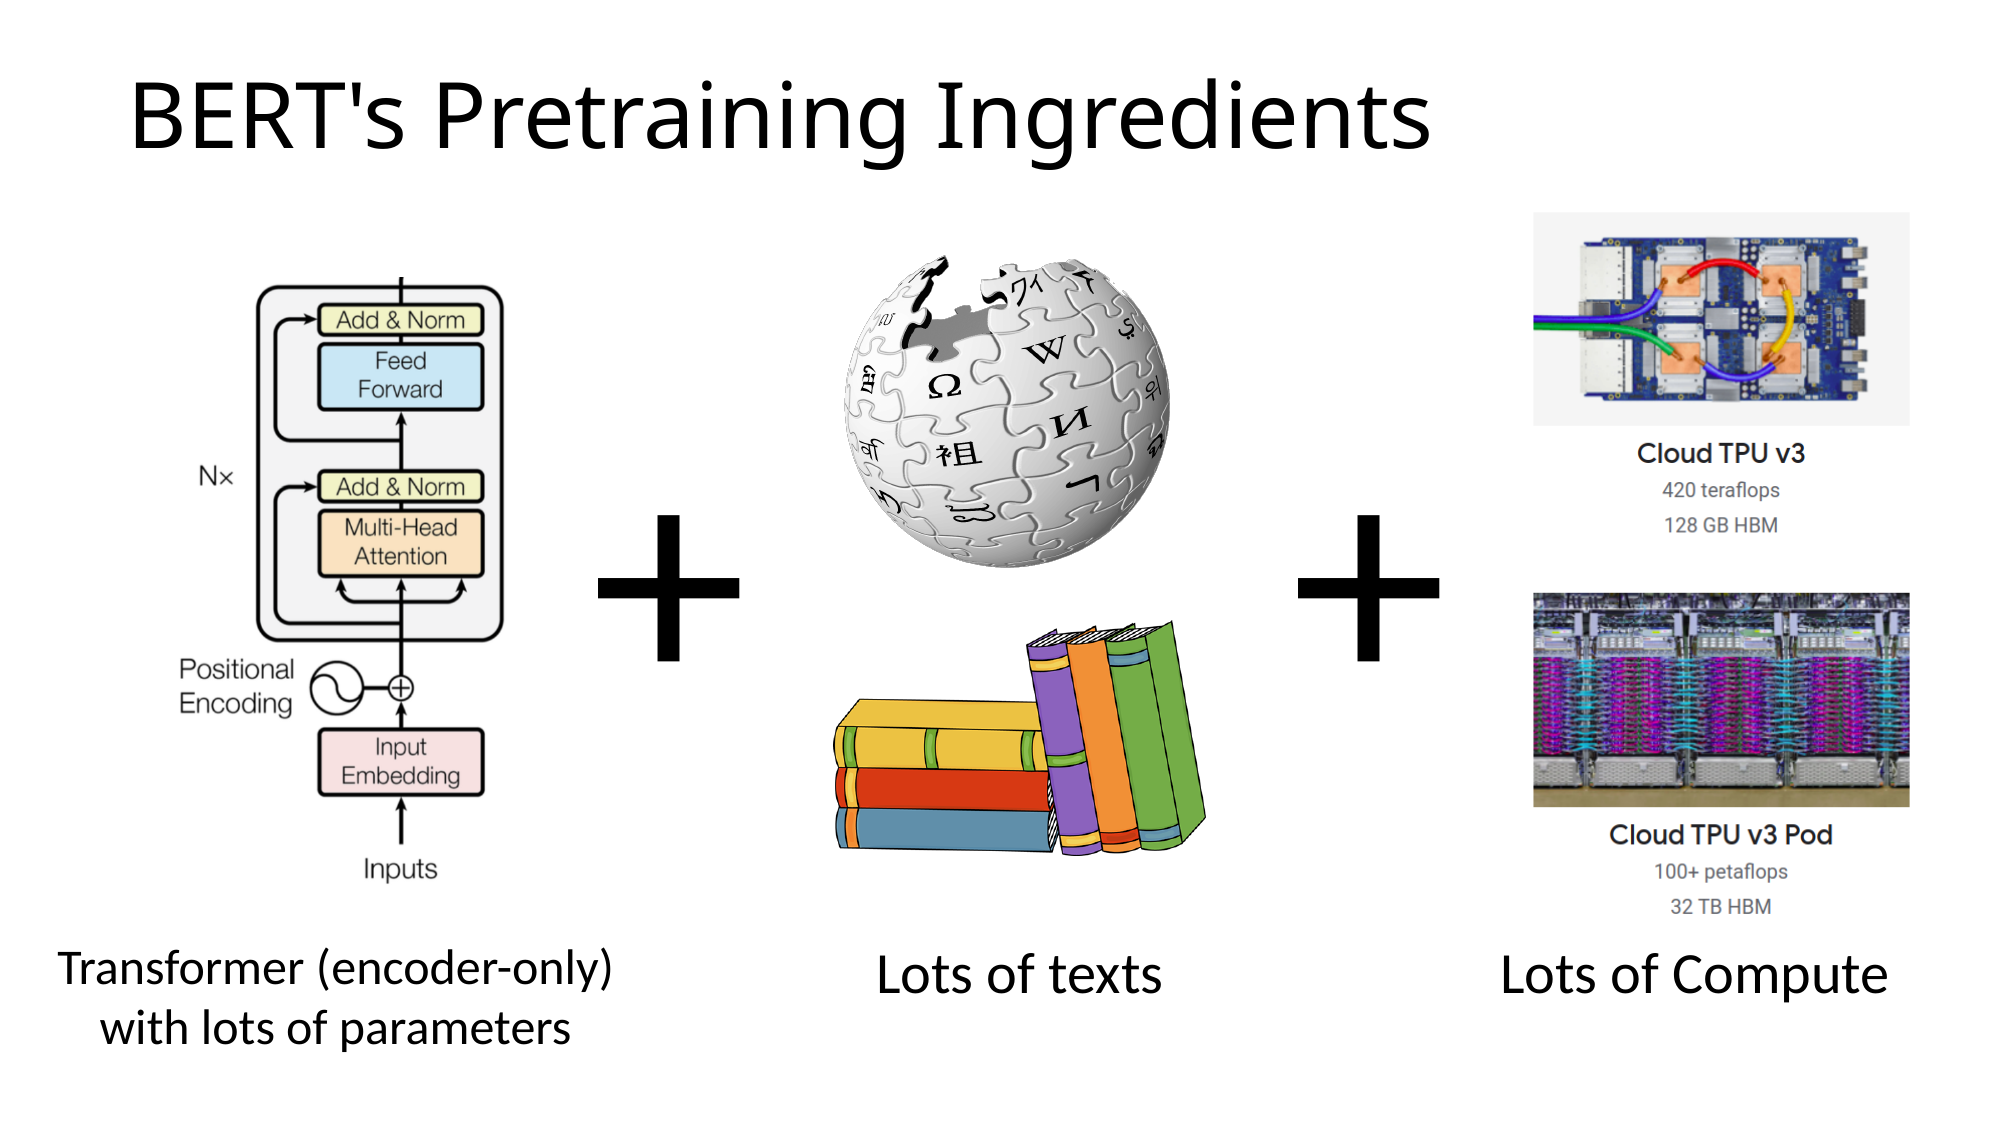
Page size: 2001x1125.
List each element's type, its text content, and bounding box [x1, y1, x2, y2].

title BERT's Pretraining Ingredients [112, 9, 1838, 228]
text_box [576, 252, 1276, 1021]
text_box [41, 277, 631, 1072]
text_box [1276, 191, 1990, 1021]
